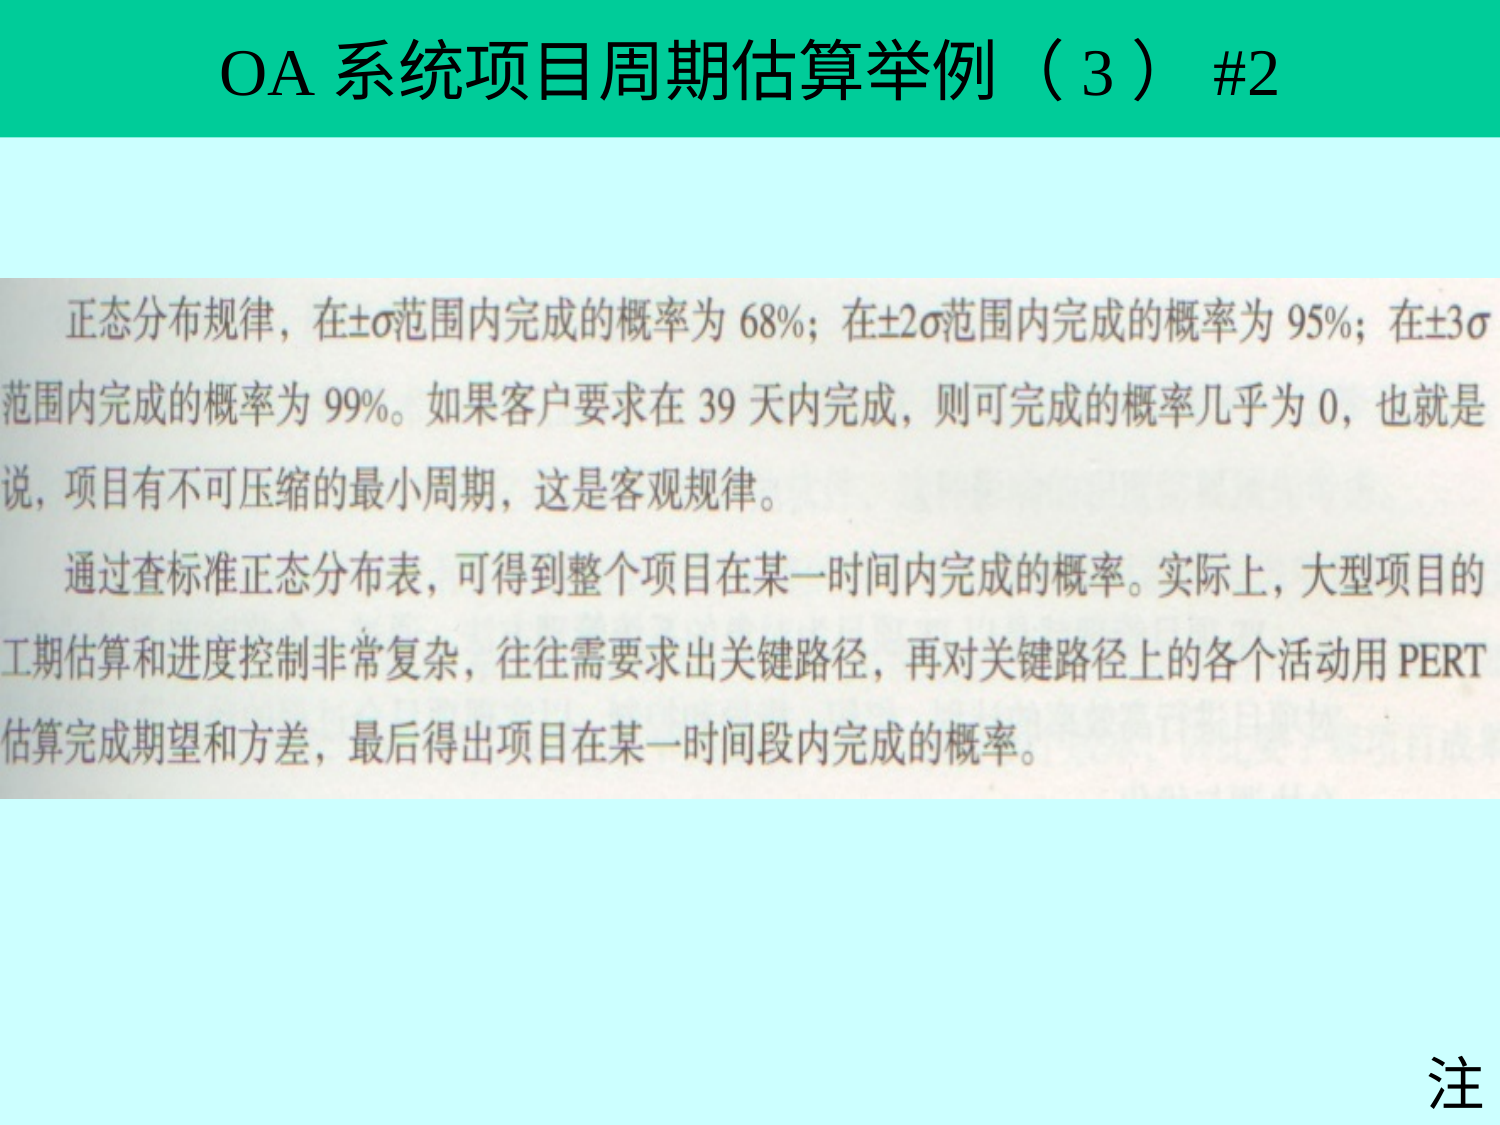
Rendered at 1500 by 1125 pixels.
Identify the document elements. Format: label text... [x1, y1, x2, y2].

title OA系统项目周期估算举例（3）#2 [0, 0, 1500, 138]
text_box 注 [1355, 1039, 1500, 1125]
picture [0, 278, 1500, 799]
